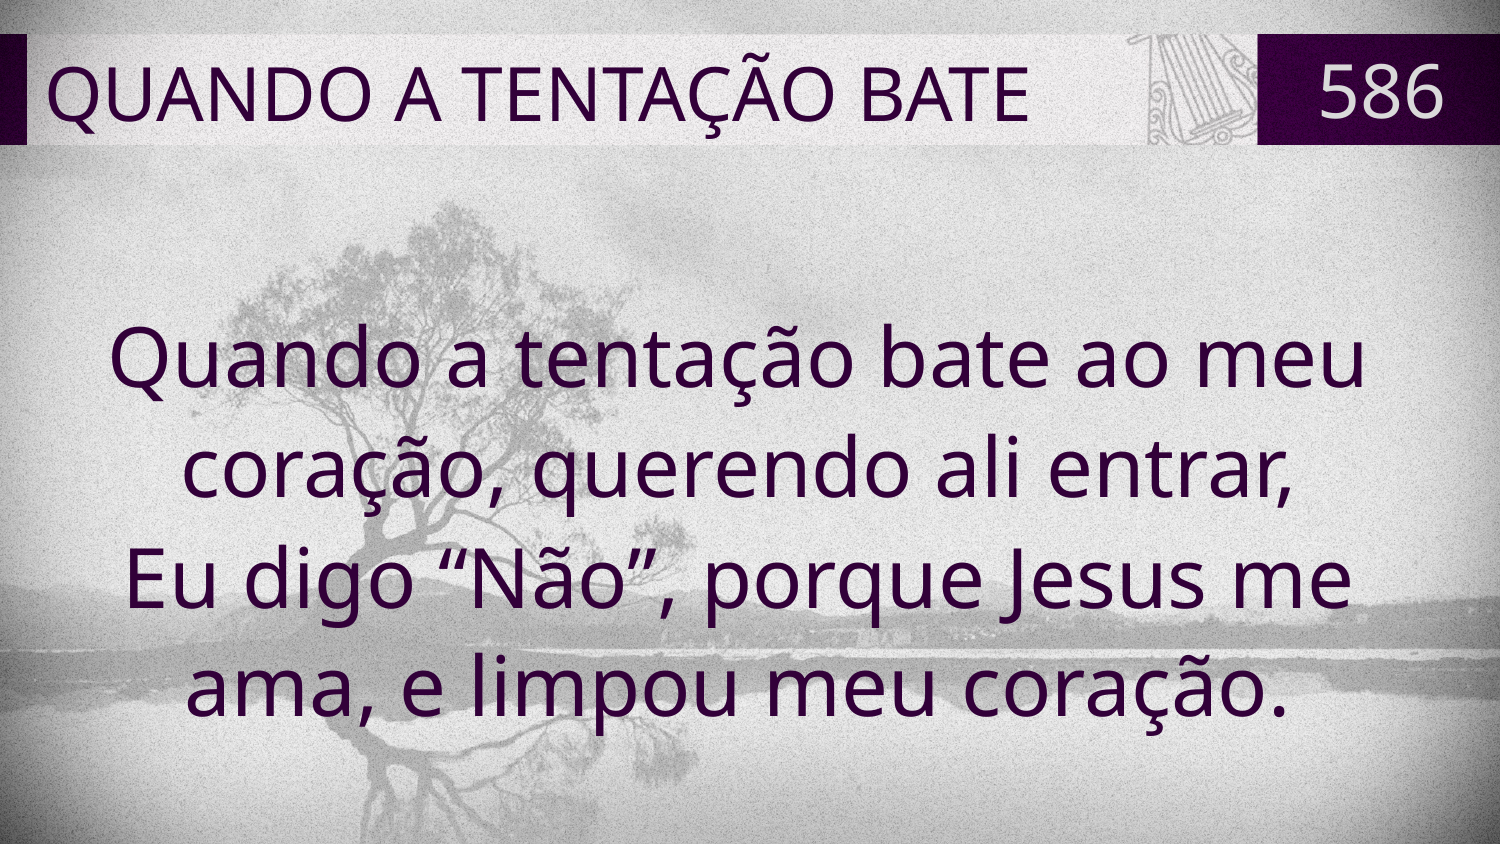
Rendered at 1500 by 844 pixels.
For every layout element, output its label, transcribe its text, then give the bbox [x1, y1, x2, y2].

list 586 [1281, 36, 1483, 143]
title QUANDO A TENTAÇÃO BATE [29, 33, 1258, 151]
picture [0, 0, 1500, 185]
list Quando a tentação bate ao meu coração, querendo ali entrar, Eu digo “Não”, porque Jesus me ama, e limpou meu coração. [0, 185, 1500, 844]
